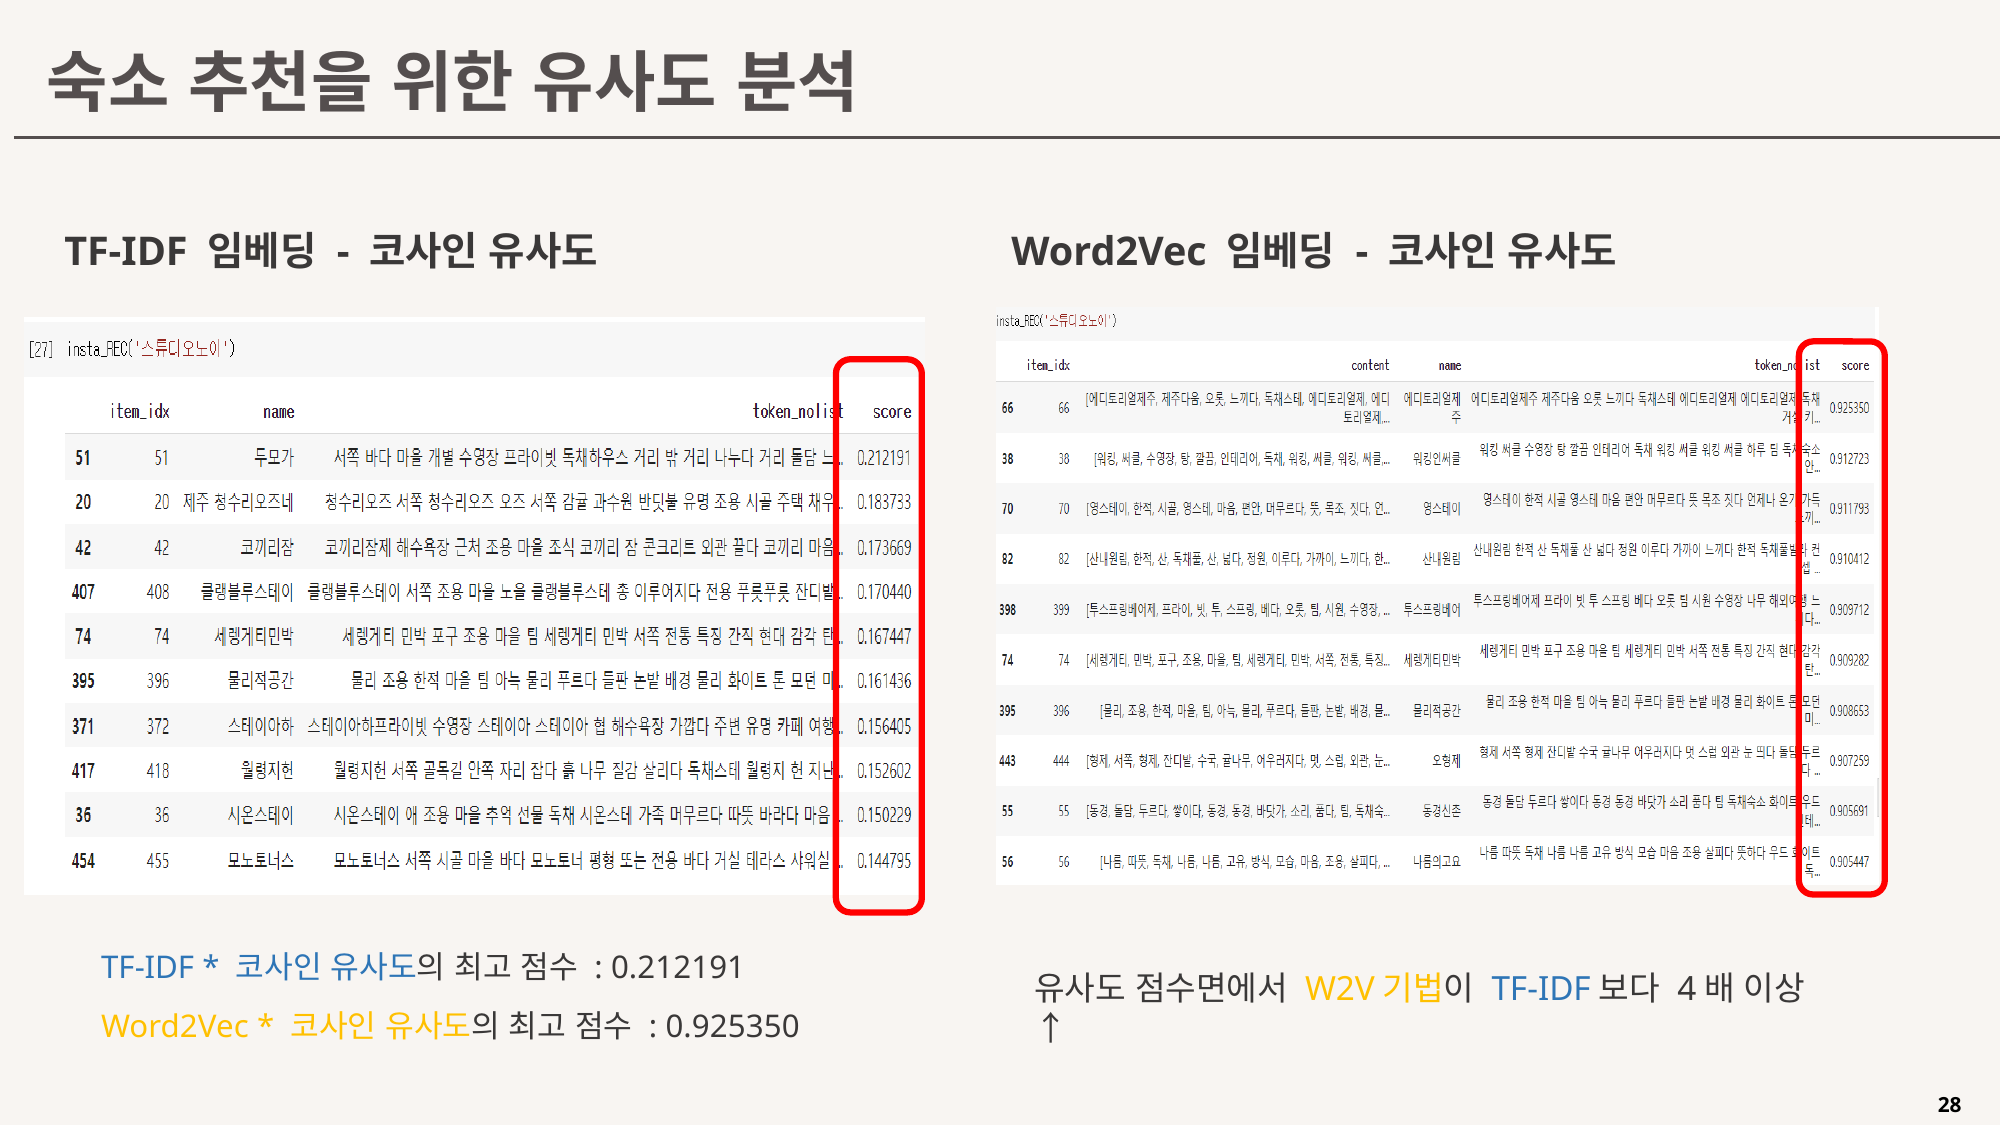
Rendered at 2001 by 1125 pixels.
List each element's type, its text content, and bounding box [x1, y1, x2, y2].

text_box [834, 902, 924, 915]
text_box Word2Vec 임베딩 - 코사인 유사도 [996, 194, 1671, 256]
text_box 유사도 점수면에서 W2V기법이 TF-IDF보다 4배 이상 ↑ [1019, 959, 1856, 1054]
text_box 숙소 추천을 위한 유사도 분석 [31, 41, 1987, 136]
text_box [1803, 345, 1887, 897]
picture [996, 307, 1879, 885]
text_box TF-IDF * 코사인 유사도의 최고 점수 : 0.212191 Word2Vec * 코사인 유사도의 최고 점수 : 0.925350 [86, 940, 922, 1084]
picture [24, 317, 925, 895]
text_box TF-IDF 임베딩 - 코사인 유사도 [49, 194, 704, 256]
